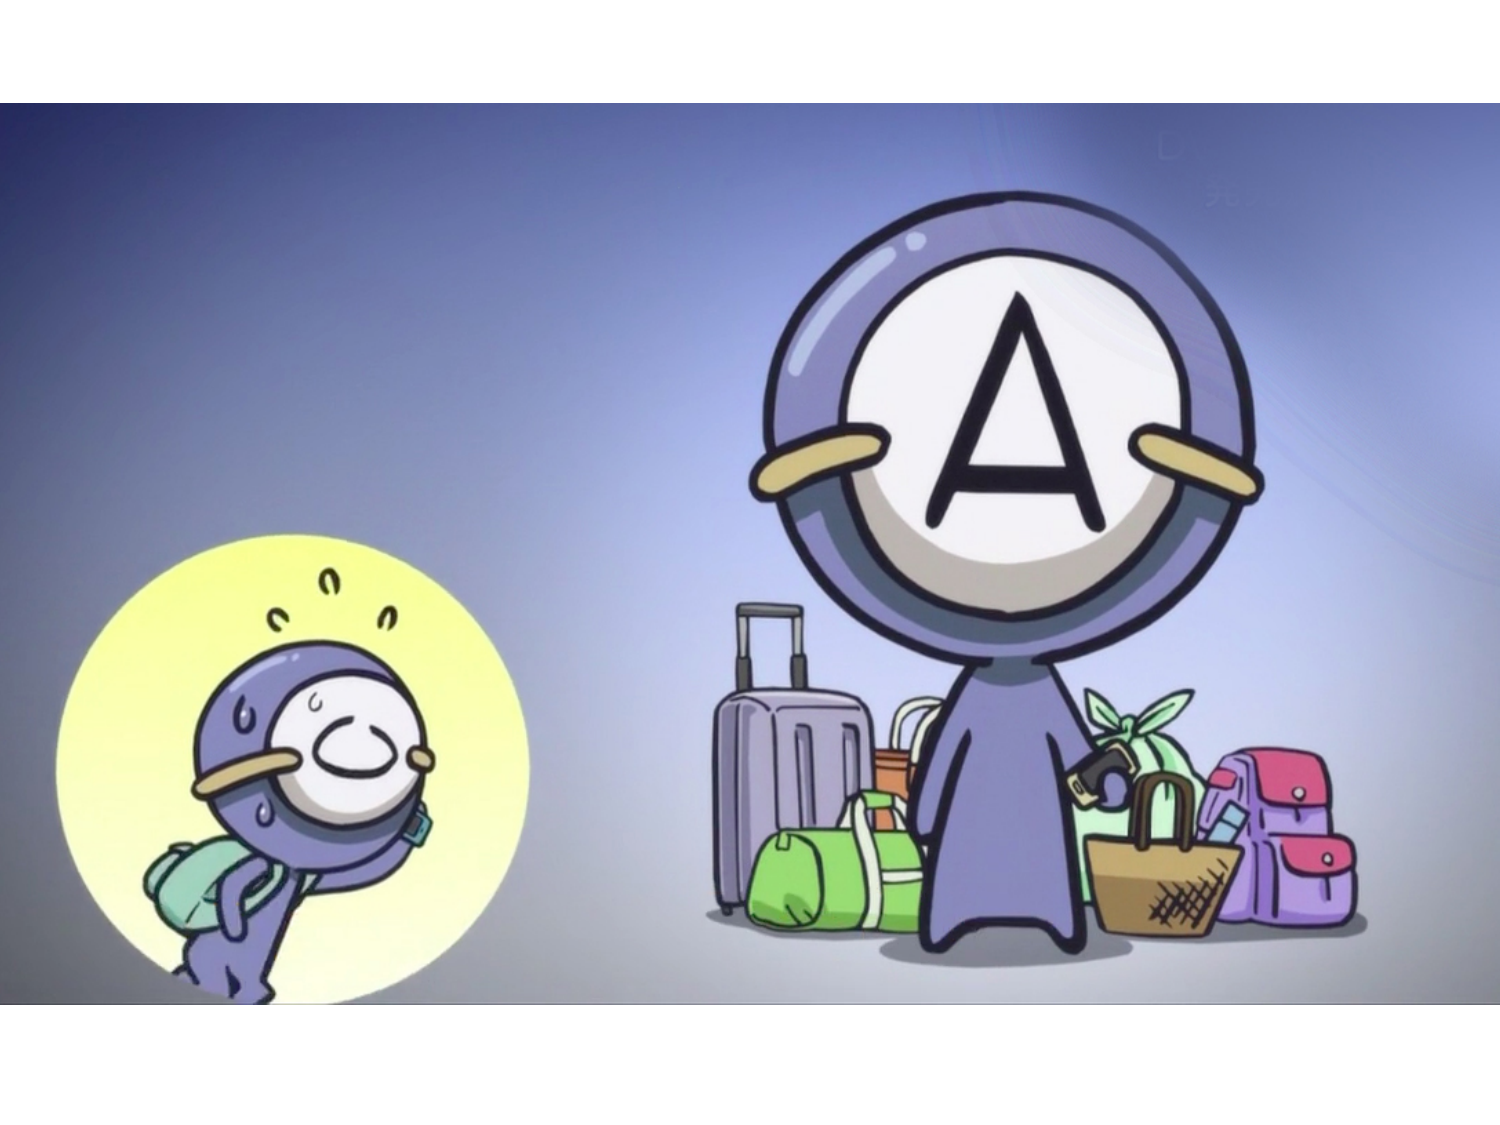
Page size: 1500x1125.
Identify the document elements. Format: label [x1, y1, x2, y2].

picture [0, 102, 1500, 1006]
